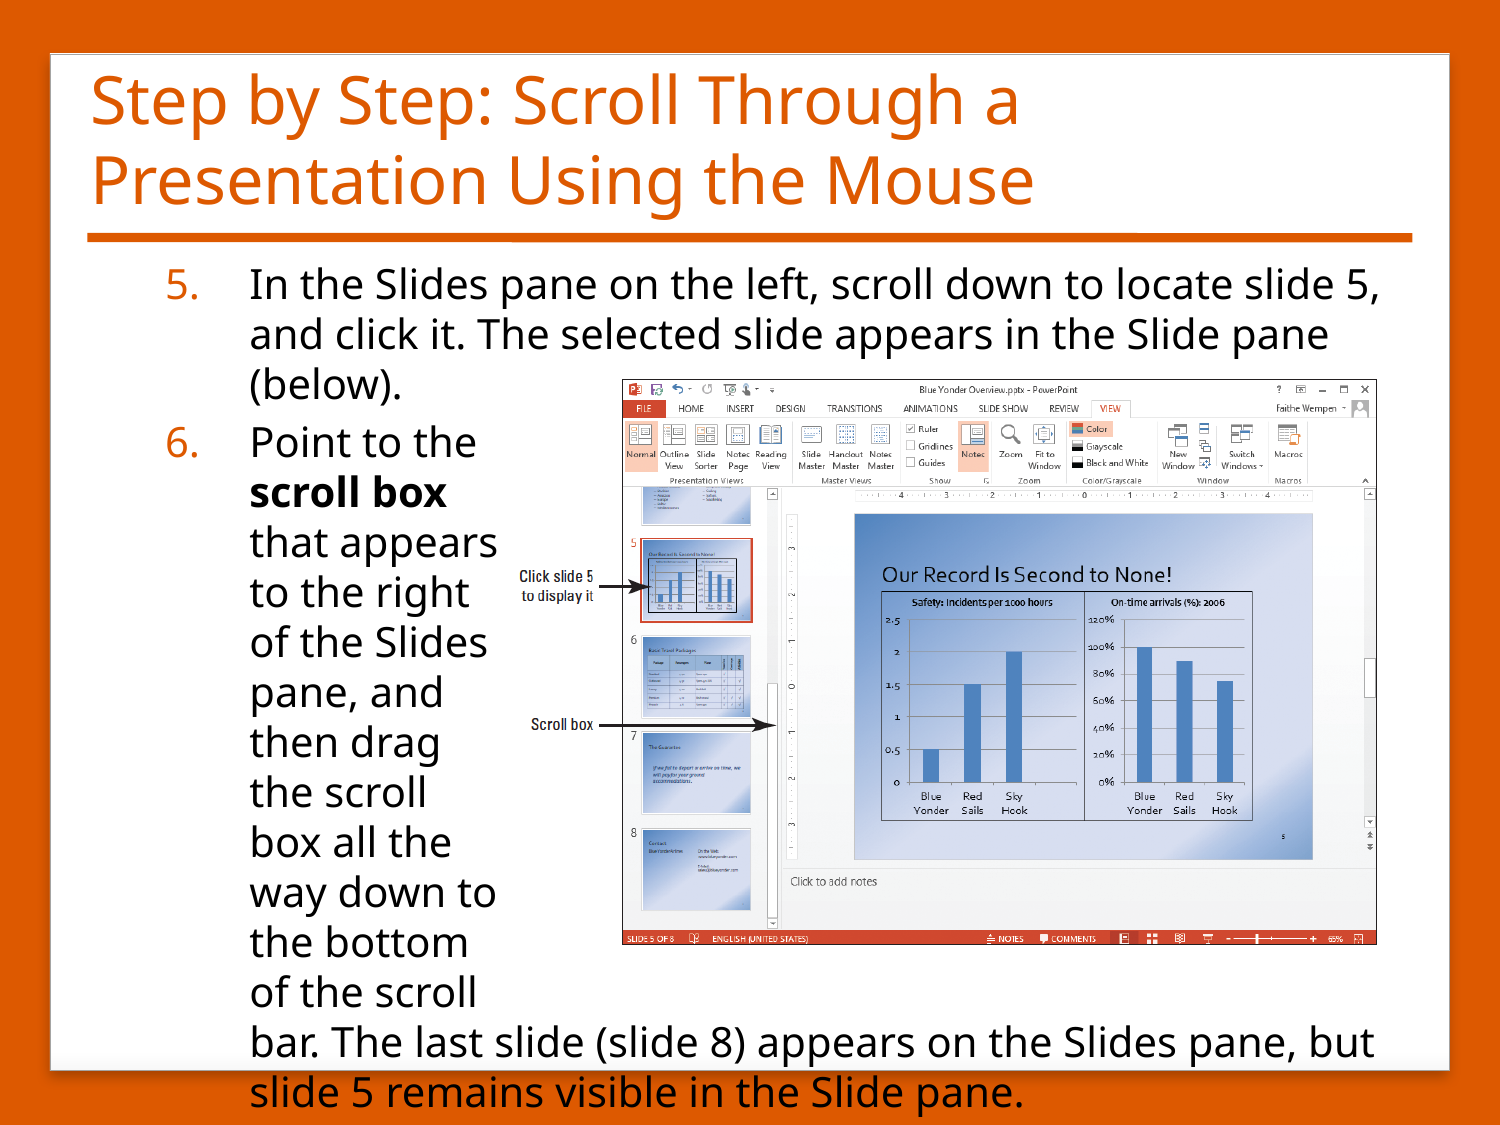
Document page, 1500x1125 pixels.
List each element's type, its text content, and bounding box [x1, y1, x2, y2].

picture [512, 374, 1385, 950]
list In the Slides pane on the left, scroll down to locate slide 5, and click it. The selected slide appears in the Slide pane (below). Point to the scroll box that appears to the right of the Slides pane, and then drag the scroll box all the way down to the bottom of the scroll bar. The last slide (slide 8) appears on the Slides pane, but slide 5 remains visible in the Slide pane. [75, 249, 1425, 1063]
title Step by Step: Scroll Through a Presentation Using the Mouse [74, 74, 1426, 226]
